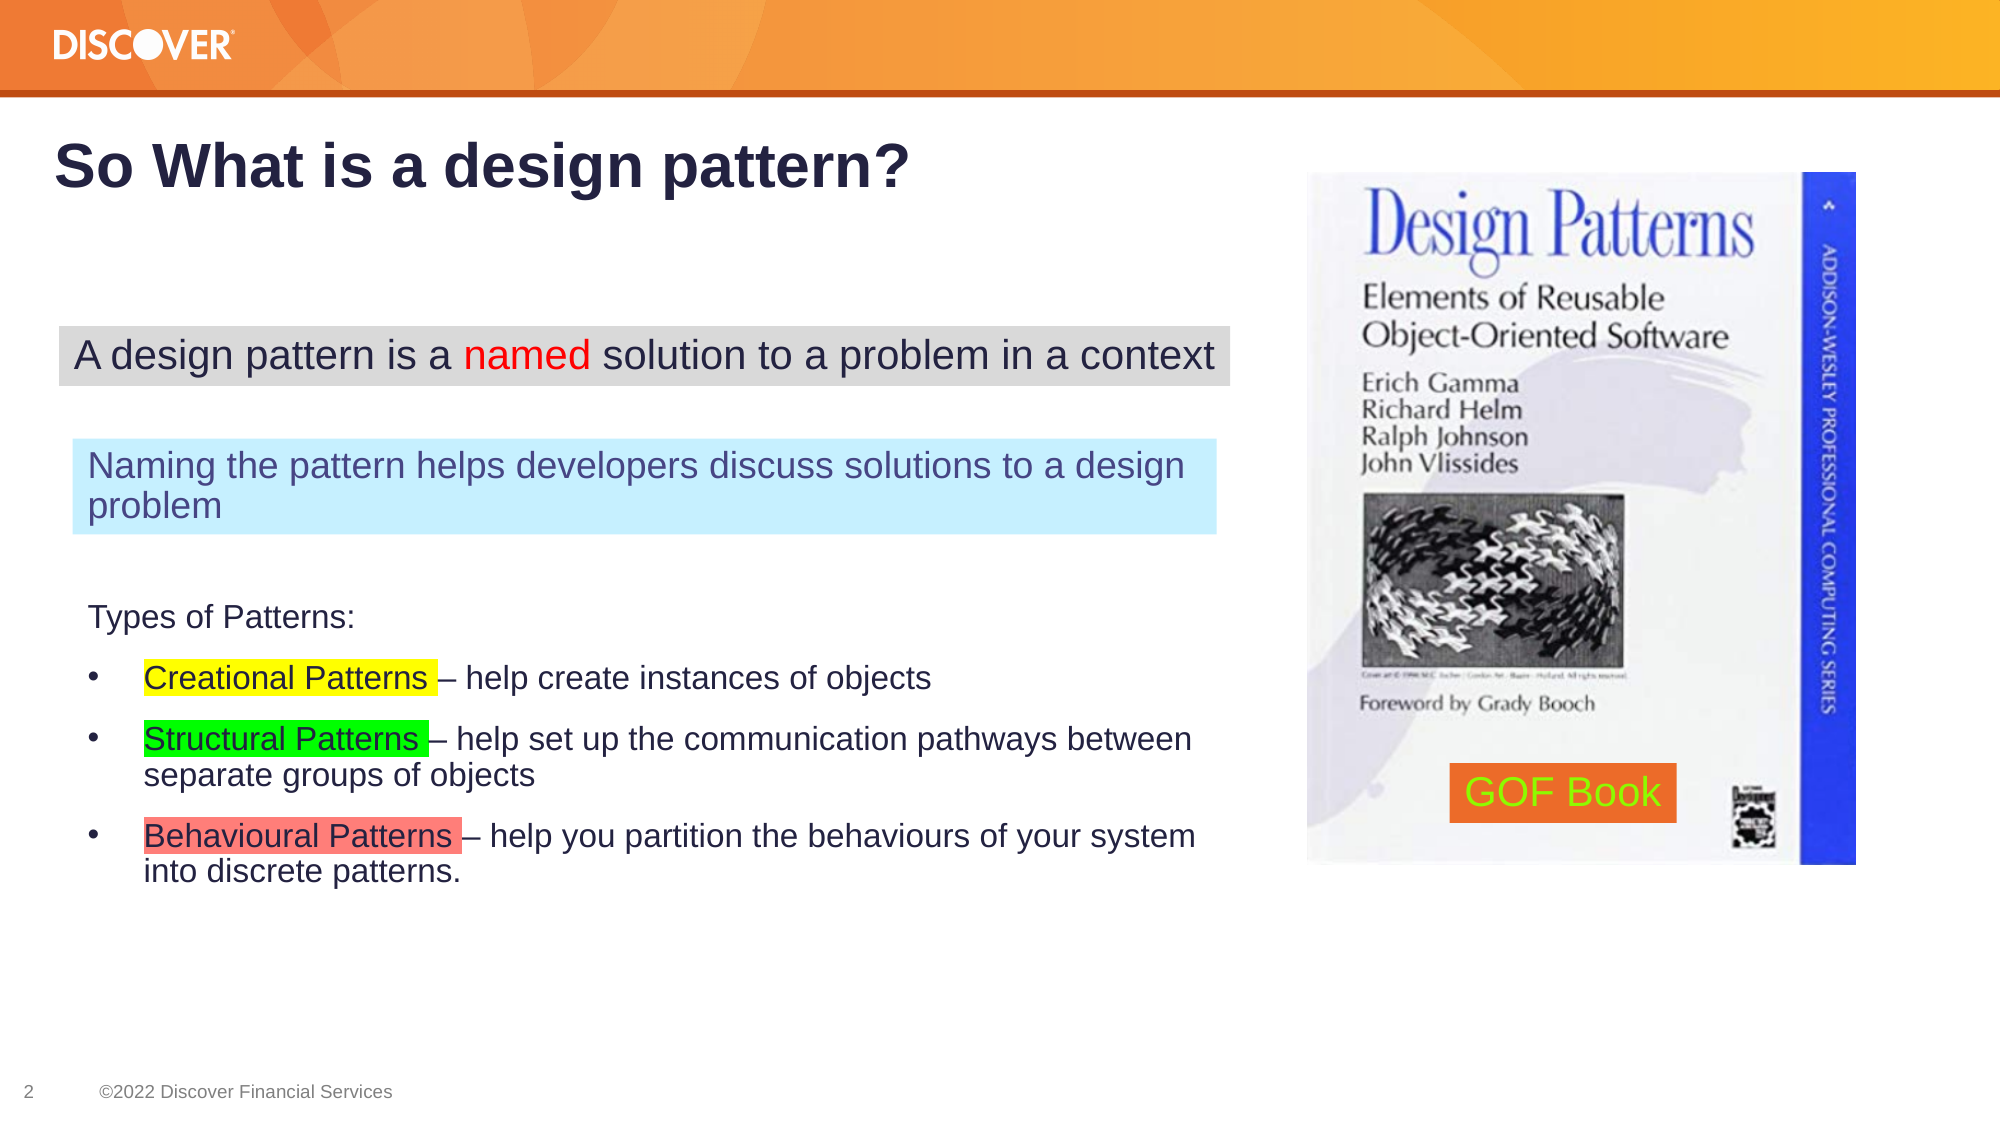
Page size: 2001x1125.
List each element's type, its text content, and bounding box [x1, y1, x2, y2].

title So What is a design pattern? [54, 97, 1945, 225]
text_box A design pattern is a named solution to a problem in a context [59, 326, 1231, 386]
text_box Naming the pattern helps developers discuss solutions to a design problem [72, 438, 1217, 535]
text_box Types of Patterns: Creational Patterns – help create instances of objects Structural Patterns – help set up the communication pathways between separate groups of objects Behavioural Patterns – help you partition the behaviours of your system into discrete patterns. [72, 592, 1253, 898]
picture [0, 0, 1795, 90]
picture [1307, 172, 1856, 866]
